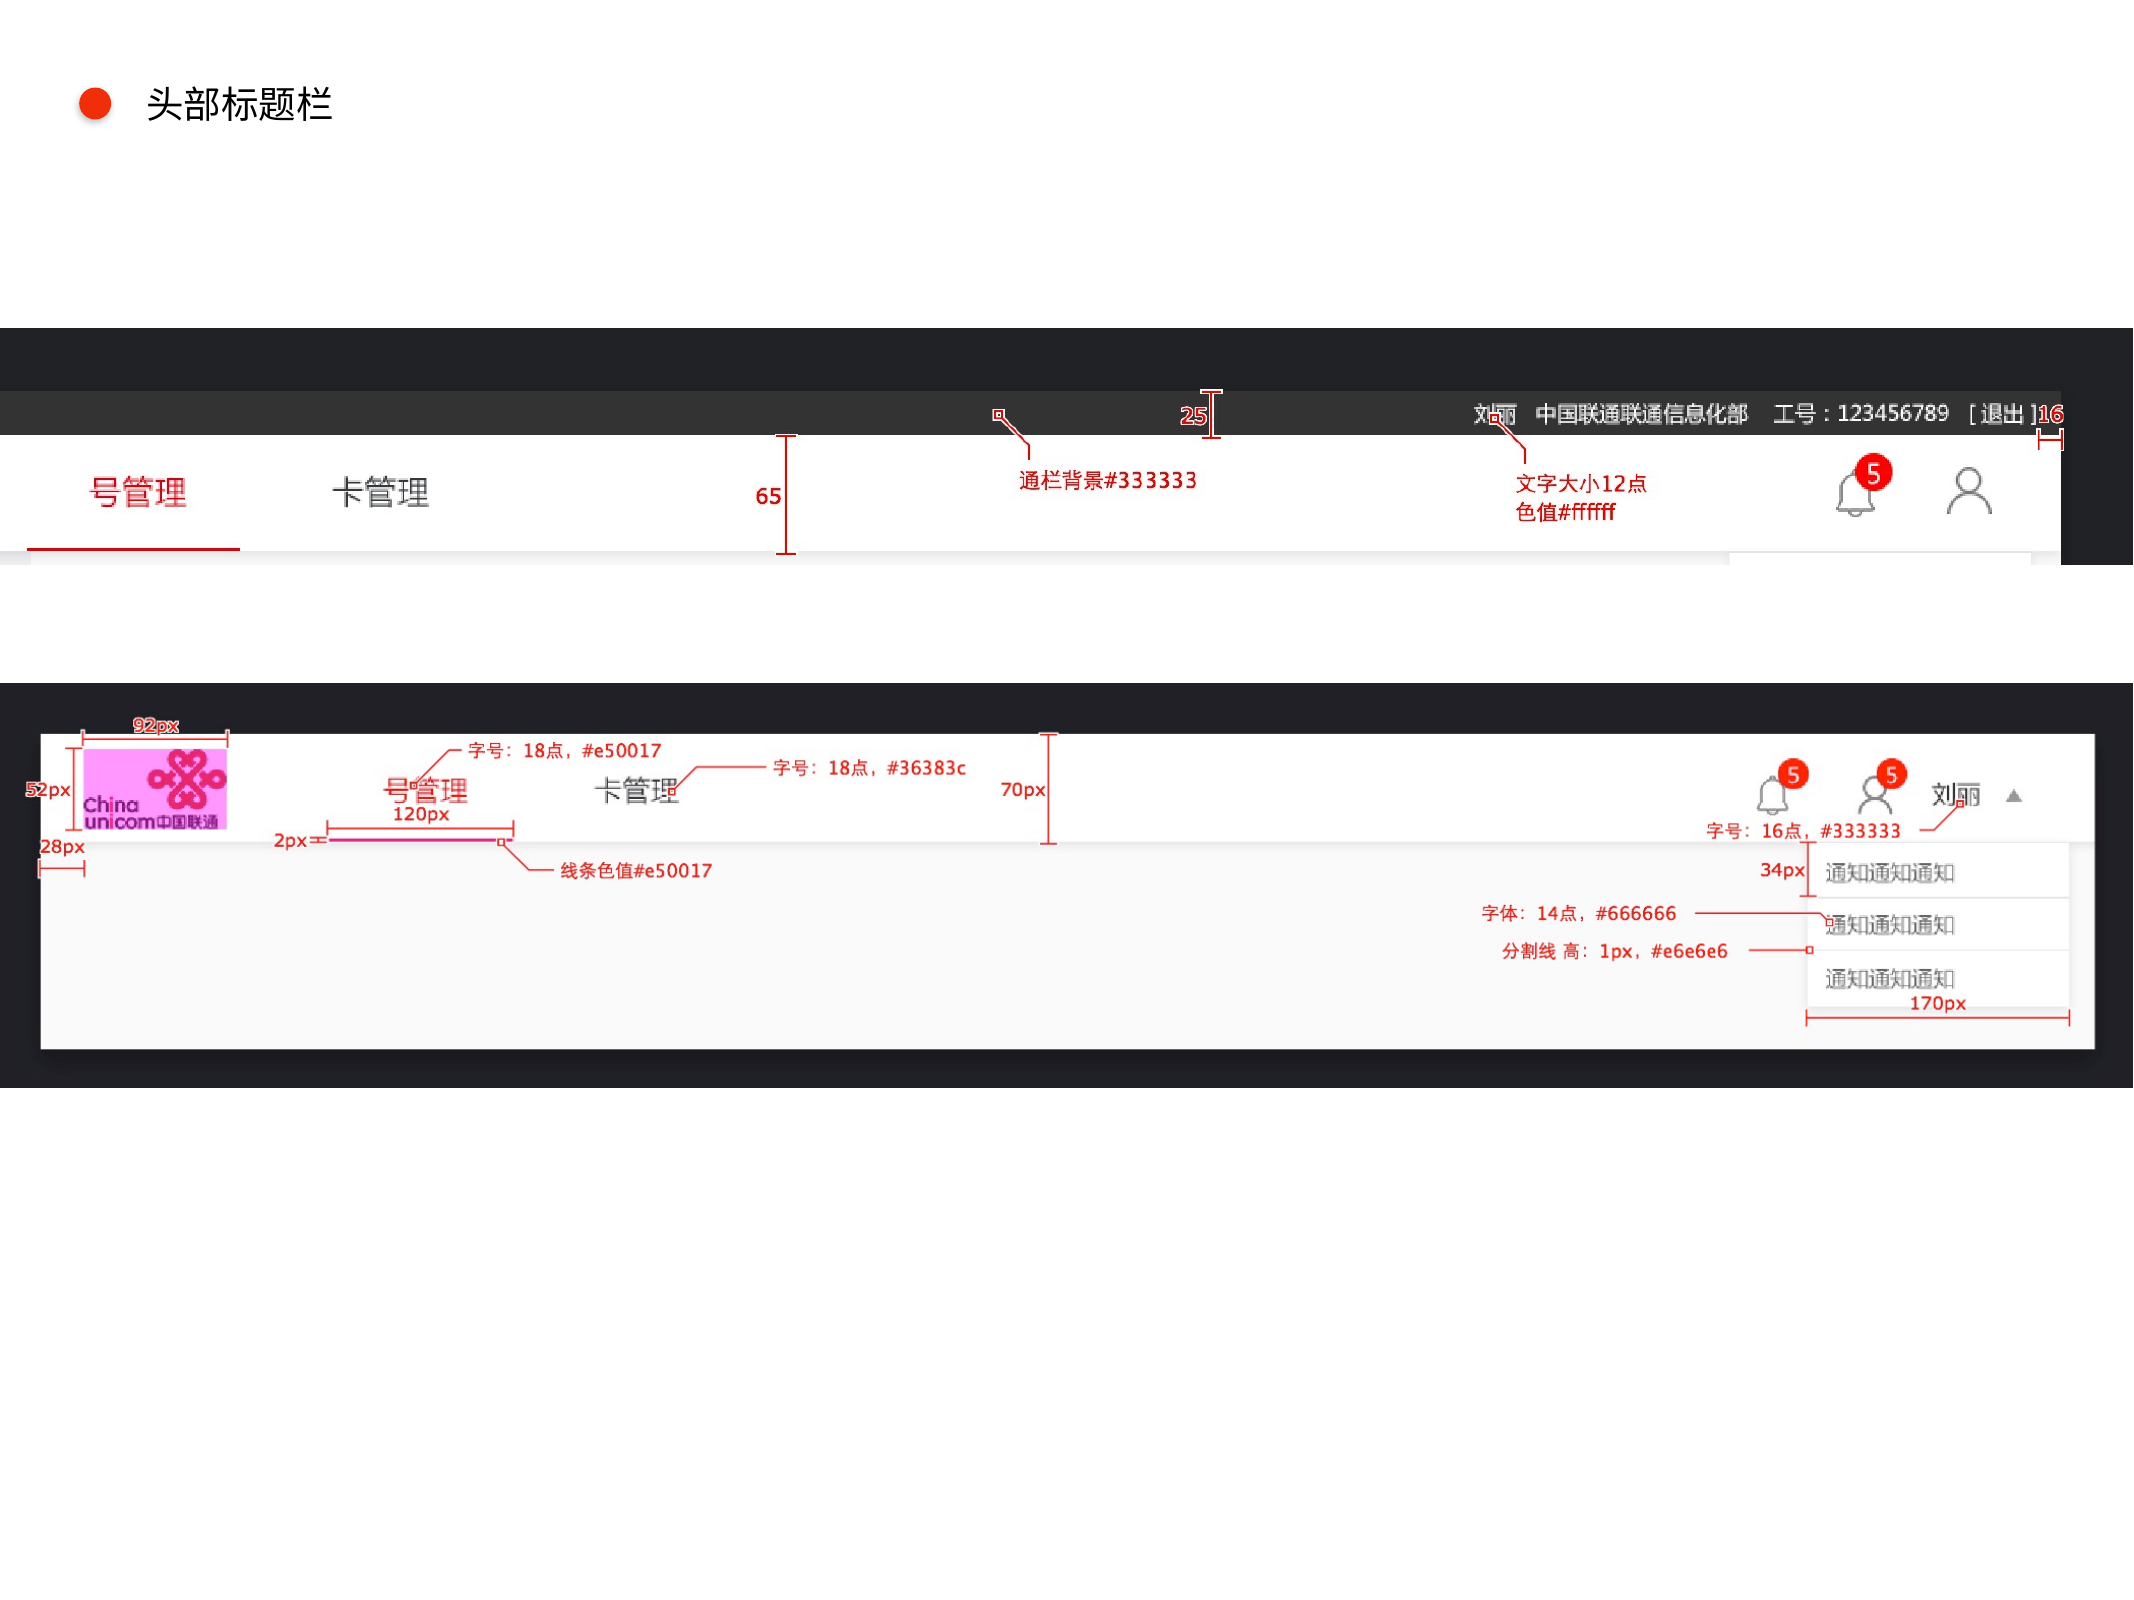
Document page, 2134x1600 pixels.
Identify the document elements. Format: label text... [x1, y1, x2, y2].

text_box 头部标题栏 [138, 72, 343, 135]
picture [0, 328, 2134, 565]
picture [0, 682, 2134, 1089]
text_box [79, 87, 112, 120]
